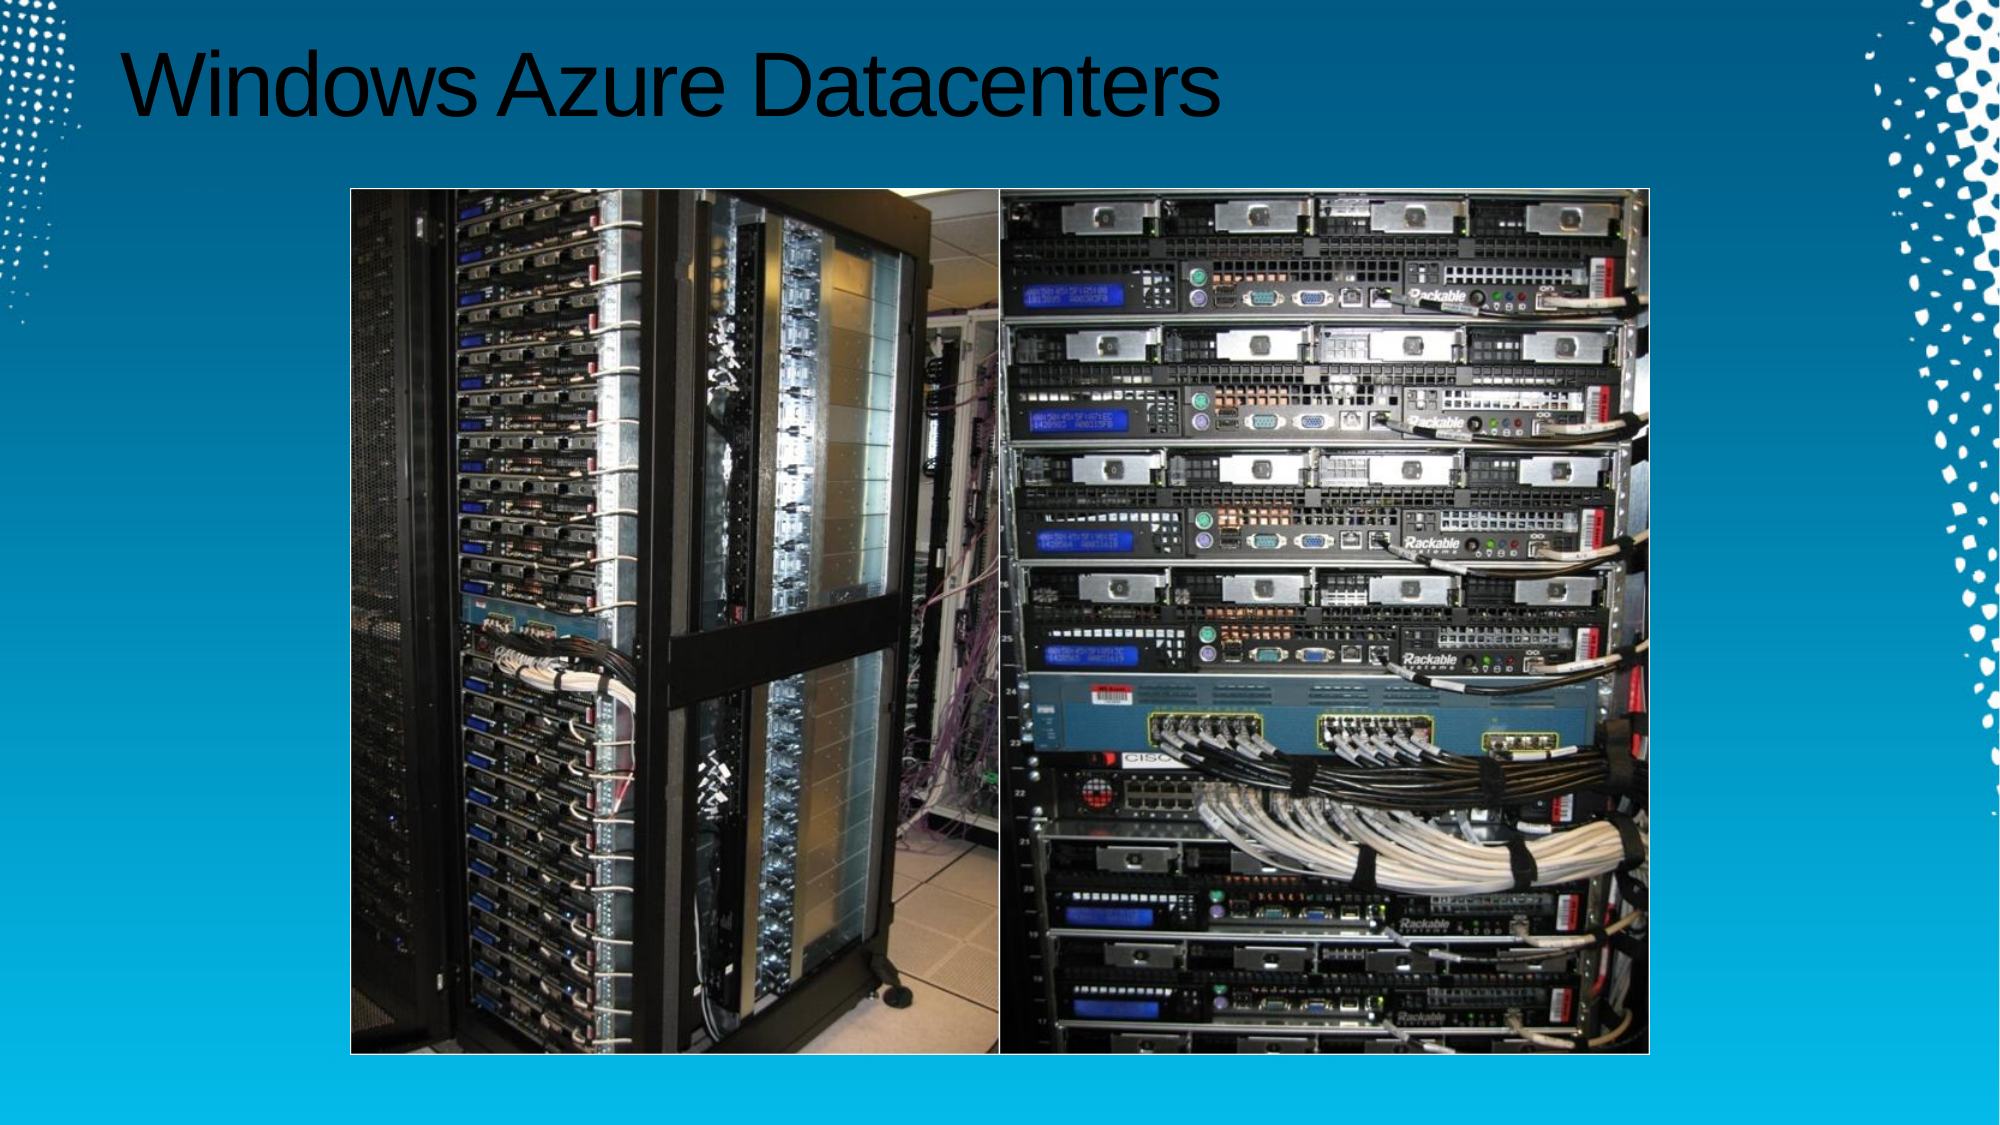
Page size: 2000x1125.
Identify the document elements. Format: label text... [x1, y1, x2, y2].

picture [18, 13, 26, 19]
picture [1909, 274, 1920, 291]
picture [56, 47, 64, 55]
picture [1963, 278, 1976, 291]
picture [1981, 604, 2000, 620]
picture [1946, 155, 1961, 167]
picture [1898, 188, 1912, 198]
picture [3, 10, 11, 18]
picture [45, 16, 55, 24]
picture [1892, 212, 1902, 216]
picture [1920, 257, 1932, 264]
picture [1914, 164, 1923, 177]
picture [1990, 492, 2000, 505]
picture [58, 32, 66, 41]
picture [1911, 223, 1918, 230]
picture [0, 155, 5, 163]
picture [1946, 525, 1956, 533]
picture [1953, 301, 1962, 312]
picture [1935, 379, 1948, 391]
picture [1941, 324, 1952, 332]
picture [1942, 465, 1958, 483]
picture [1984, 349, 1992, 357]
picture [55, 62, 62, 69]
picture [1978, 517, 1987, 527]
picture [31, 131, 37, 138]
picture [26, 57, 34, 68]
picture [1919, 367, 1930, 378]
picture [38, 74, 47, 80]
picture [1973, 368, 1982, 380]
picture [1935, 431, 1946, 449]
picture [1991, 747, 2000, 765]
picture [1979, 657, 1995, 676]
picture [43, 42, 49, 53]
picture [18, 0, 29, 6]
picture [1900, 240, 1912, 254]
picture [54, 76, 60, 83]
picture [33, 88, 42, 97]
picture [1992, 438, 2000, 448]
picture [1925, 141, 1935, 155]
picture [351, 189, 1649, 1054]
picture [0, 40, 9, 45]
picture [13, 41, 25, 49]
title Windows Azure Datacenters [120, 37, 1950, 138]
picture [1963, 535, 1977, 550]
picture [24, 72, 32, 79]
picture [1988, 691, 2000, 709]
picture [1942, 269, 1953, 276]
picture [1928, 399, 1939, 415]
picture [1963, 589, 1976, 607]
picture [1922, 200, 1934, 207]
picture [9, 84, 15, 91]
picture [1972, 570, 1986, 583]
picture [1955, 557, 1965, 573]
picture [1988, 547, 2000, 561]
picture [1935, 177, 1945, 189]
picture [29, 27, 38, 38]
picture [6, 97, 12, 105]
picture [1972, 312, 1985, 322]
picture [1889, 152, 1901, 166]
picture [1968, 481, 1978, 492]
picture [1994, 382, 2000, 391]
picture [1974, 683, 1985, 694]
picture [33, 116, 40, 124]
picture [10, 69, 17, 78]
picture [1993, 321, 2000, 339]
picture [1983, 404, 1992, 414]
picture [11, 55, 21, 64]
picture [1958, 445, 1968, 460]
picture [1932, 235, 1943, 241]
picture [1955, 246, 1965, 256]
picture [1950, 359, 1960, 366]
picture [1945, 213, 1955, 220]
picture [28, 42, 36, 53]
picture [1970, 426, 1980, 436]
picture [1982, 714, 1993, 729]
picture [1952, 502, 1967, 516]
picture [1960, 392, 1970, 403]
picture [30, 14, 40, 23]
picture [1921, 0, 1934, 8]
picture [1935, 0, 2000, 306]
picture [16, 22, 23, 34]
picture [1969, 625, 1985, 642]
picture [34, 101, 43, 111]
picture [1930, 291, 1941, 297]
picture [16, 143, 21, 151]
picture [1991, 637, 2000, 652]
picture [0, 24, 9, 33]
picture [17, 129, 23, 136]
picture [42, 31, 53, 39]
picture [1926, 344, 1939, 358]
picture [1948, 413, 1958, 424]
picture [1980, 460, 1987, 469]
picture [41, 59, 48, 67]
picture [33, 0, 42, 10]
picture [1963, 335, 1972, 344]
picture [1957, 187, 1971, 200]
picture [47, 0, 57, 10]
picture [1914, 308, 1929, 326]
picture [1995, 582, 2000, 595]
picture [1929, 27, 1944, 37]
